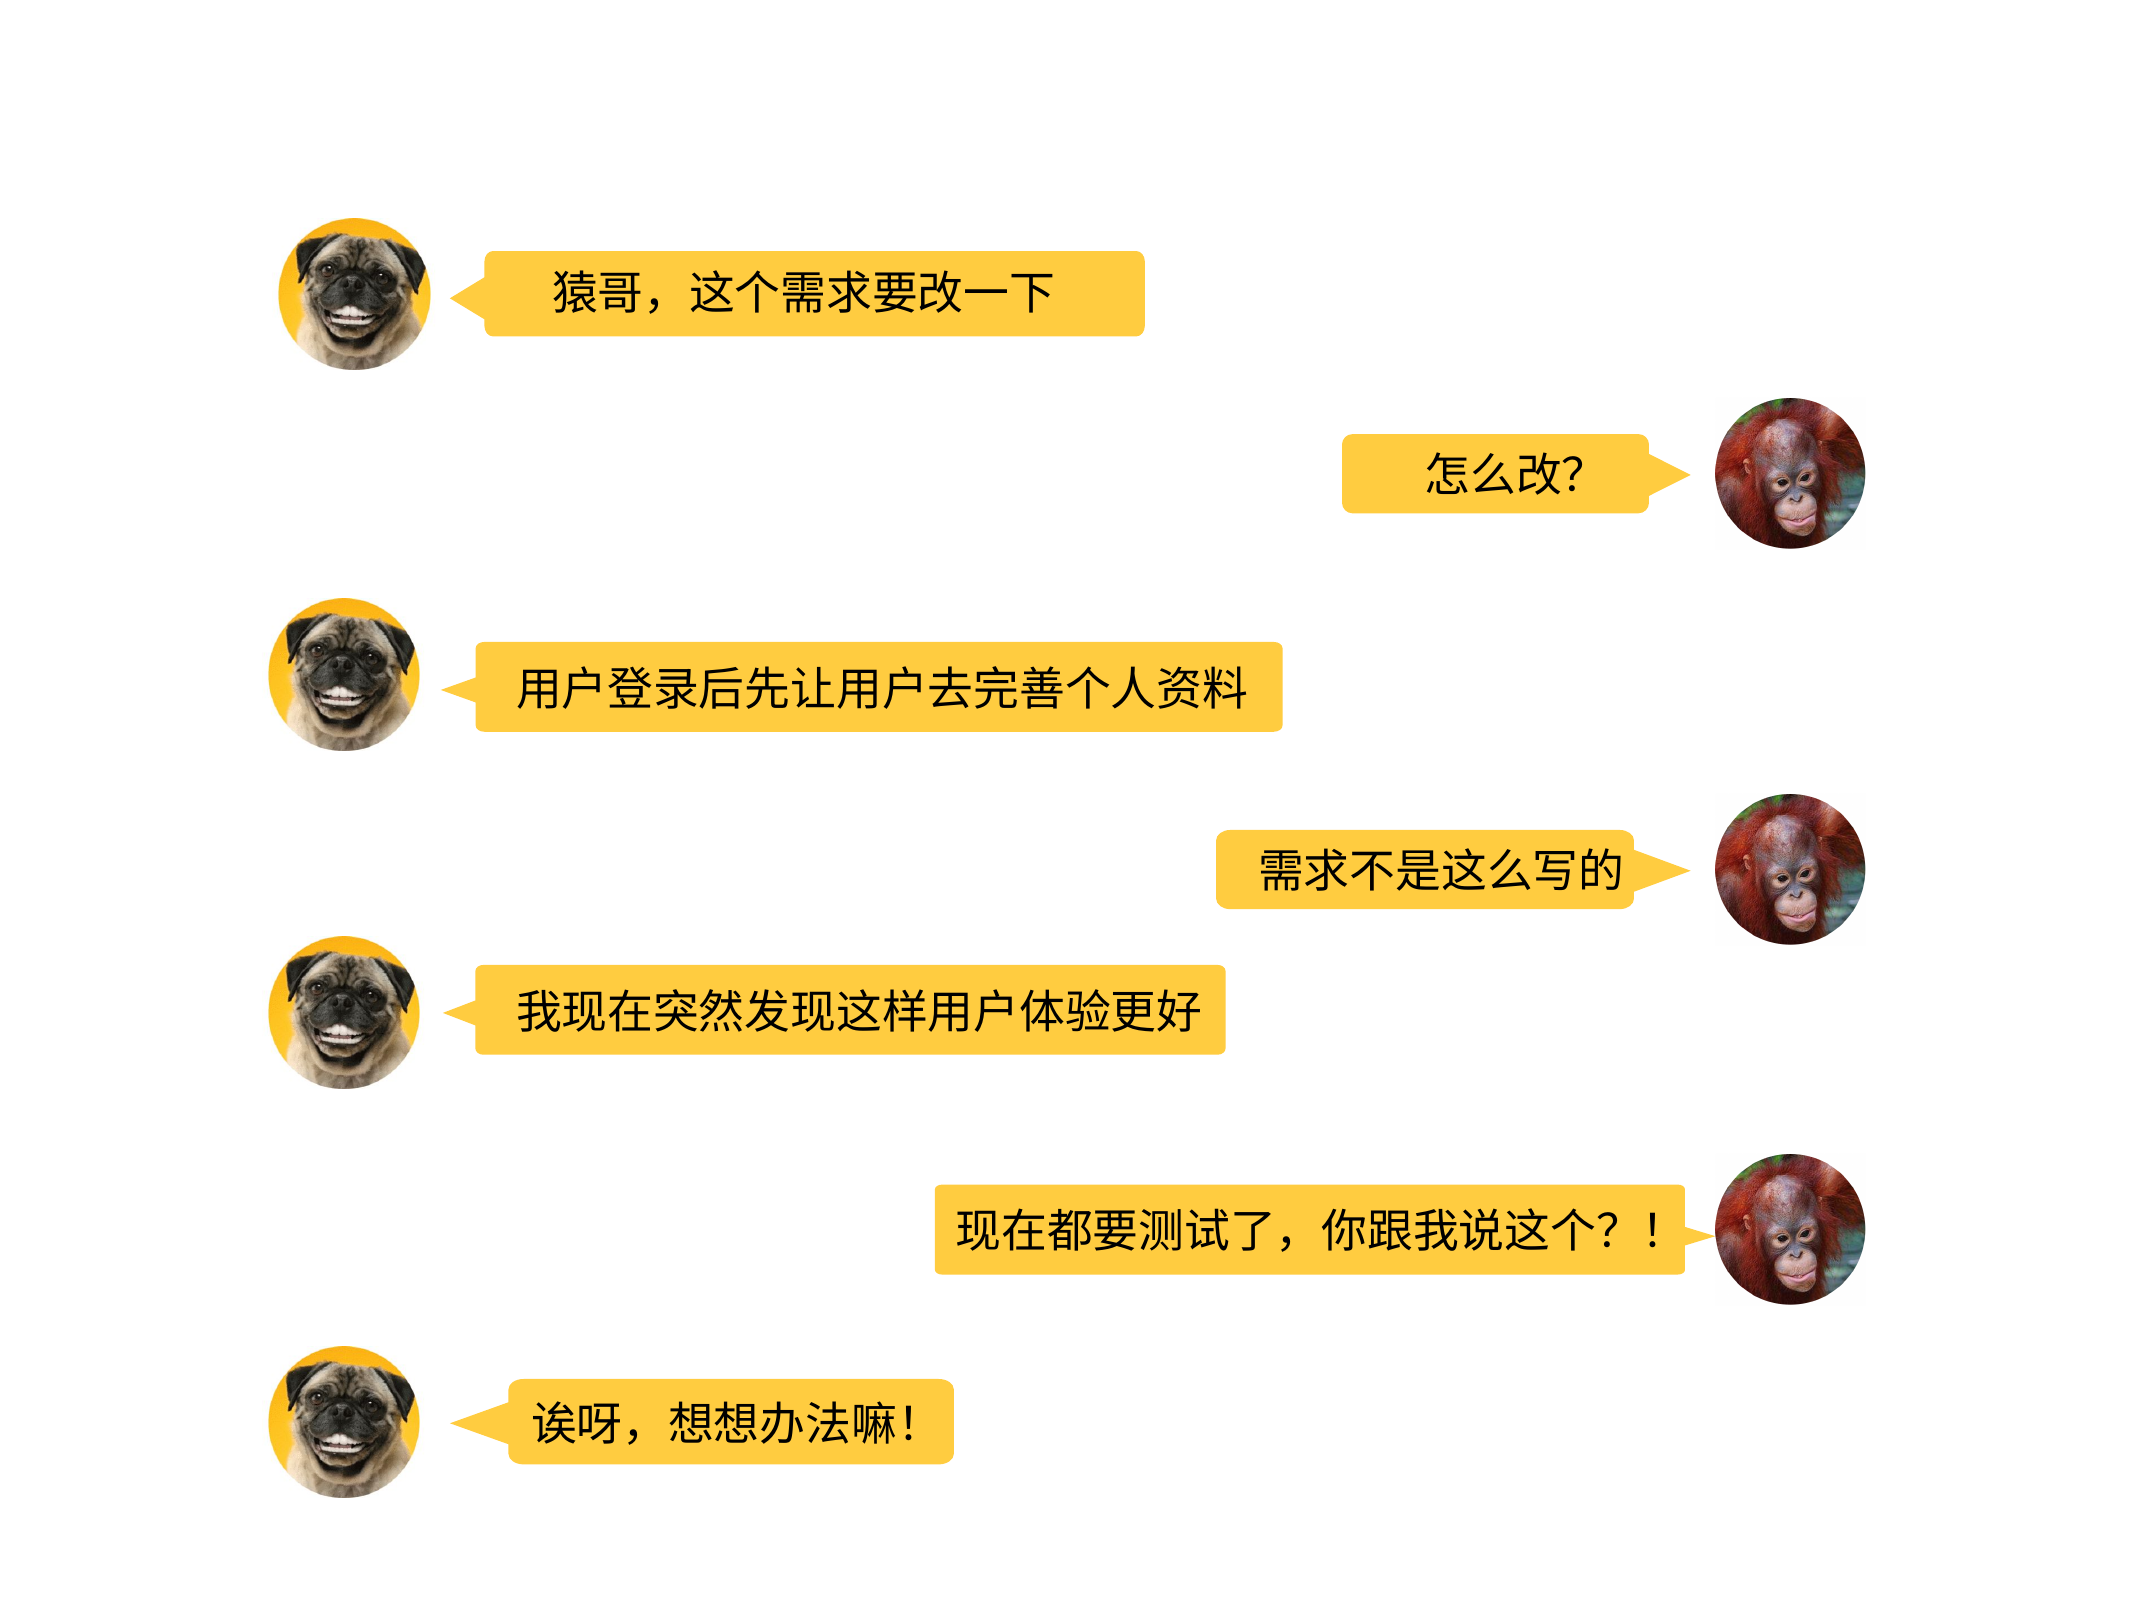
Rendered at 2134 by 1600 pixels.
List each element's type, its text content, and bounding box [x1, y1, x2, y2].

text_box 怎么改？ [1416, 437, 1617, 509]
text_box 诶呀，想想办法嘛！ [522, 1385, 954, 1458]
text_box 需求不是这么写的 [1249, 833, 1633, 906]
picture [261, 1345, 432, 1498]
picture [1715, 397, 1866, 550]
text_box [1633, 836, 1691, 903]
picture [272, 217, 442, 370]
text_box 现在都要测试了，你跟我说这个？！ [947, 1193, 1707, 1266]
text_box [934, 1184, 1685, 1275]
picture [261, 936, 432, 1089]
picture [261, 598, 432, 751]
text_box 我现在突然发现这样用户体验更好 [507, 973, 1248, 1046]
text_box [440, 641, 1283, 732]
text_box [1342, 434, 1691, 514]
text_box 用户登录后先让用户去完善个人资料 [507, 650, 1283, 723]
text_box [442, 964, 1226, 1055]
text_box [1707, 1233, 1715, 1239]
text_box [1216, 829, 1630, 910]
picture [1715, 1153, 1866, 1306]
text_box [449, 1378, 953, 1465]
text_box 猿哥，这个需求要改一下 [543, 255, 1064, 328]
text_box [449, 251, 1145, 337]
picture [1715, 793, 1866, 946]
